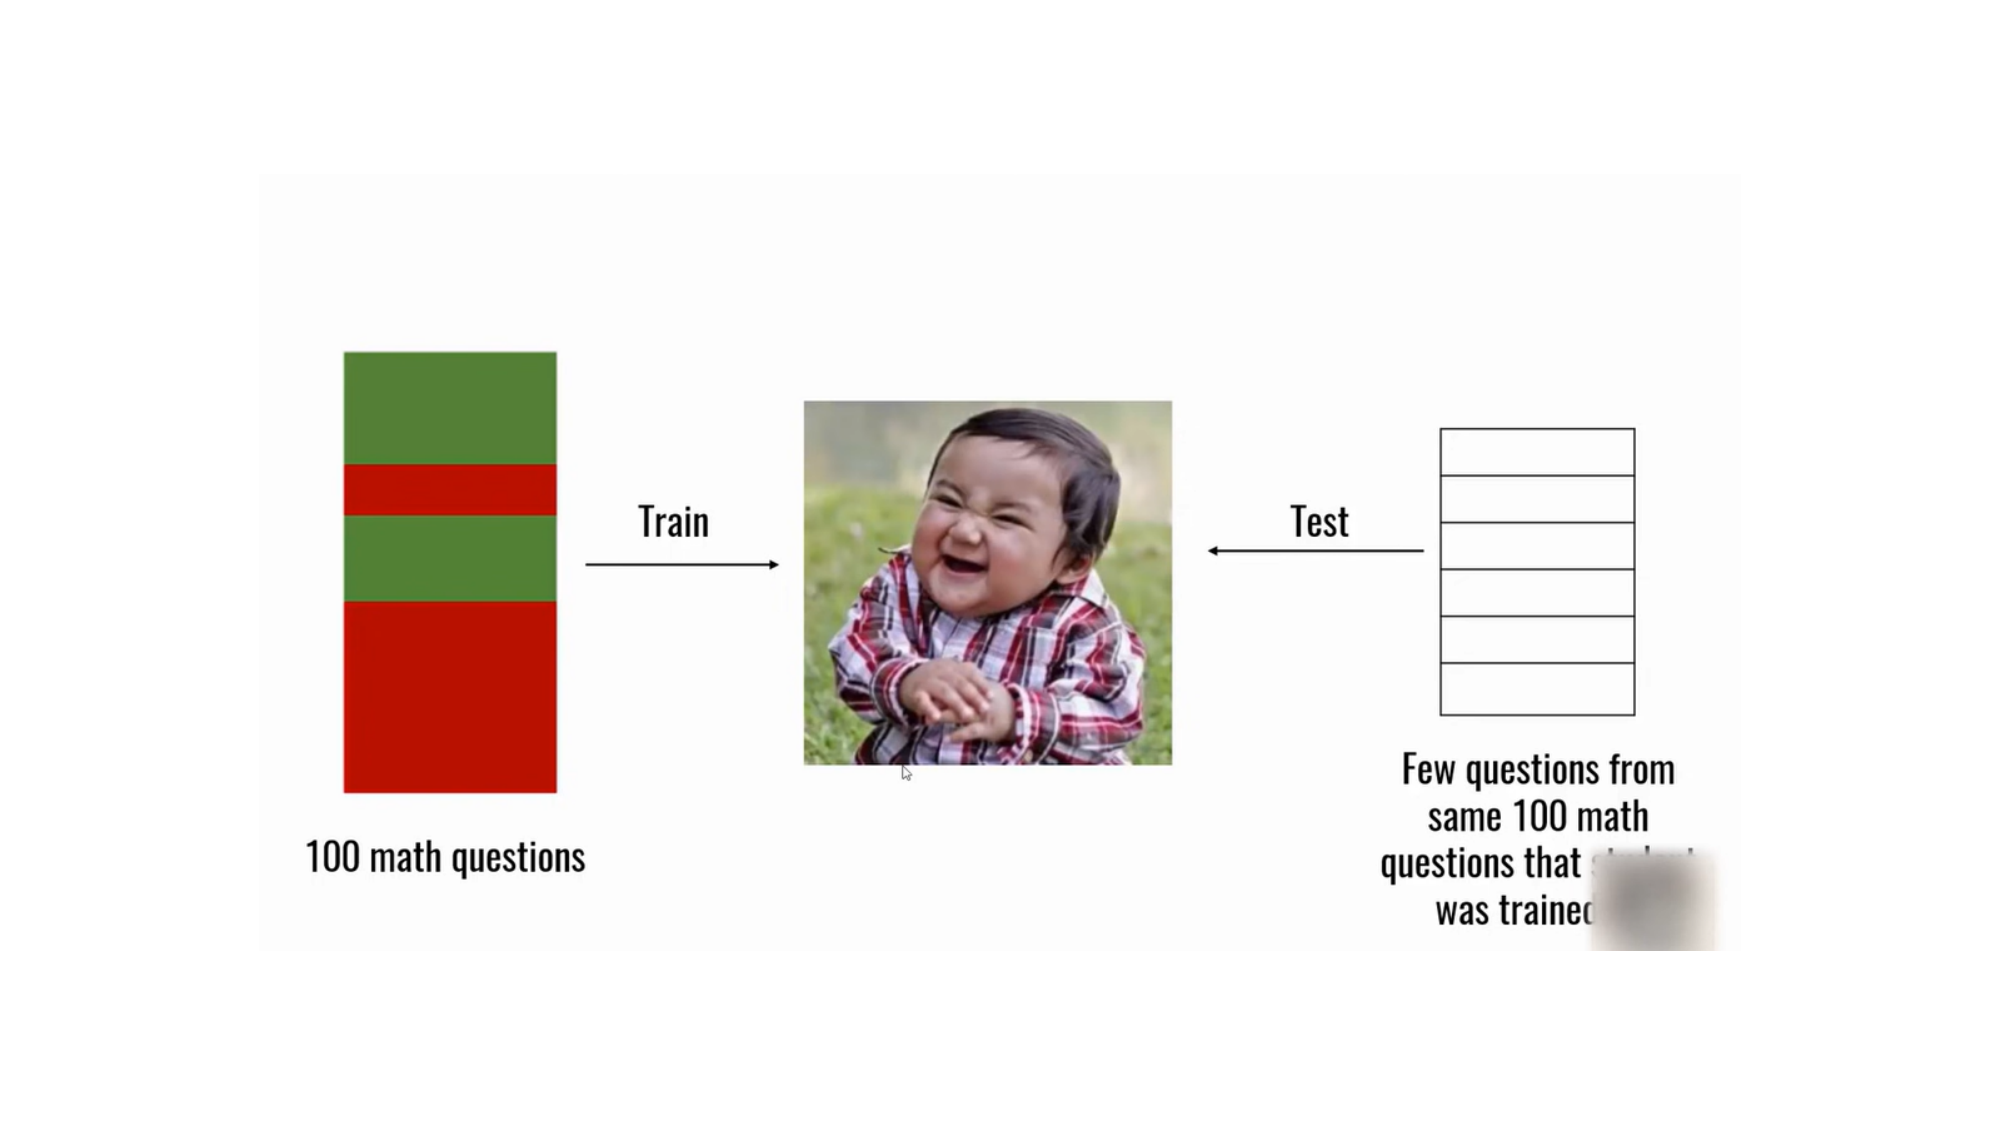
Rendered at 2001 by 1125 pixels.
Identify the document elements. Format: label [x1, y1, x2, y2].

picture [259, 174, 1741, 951]
